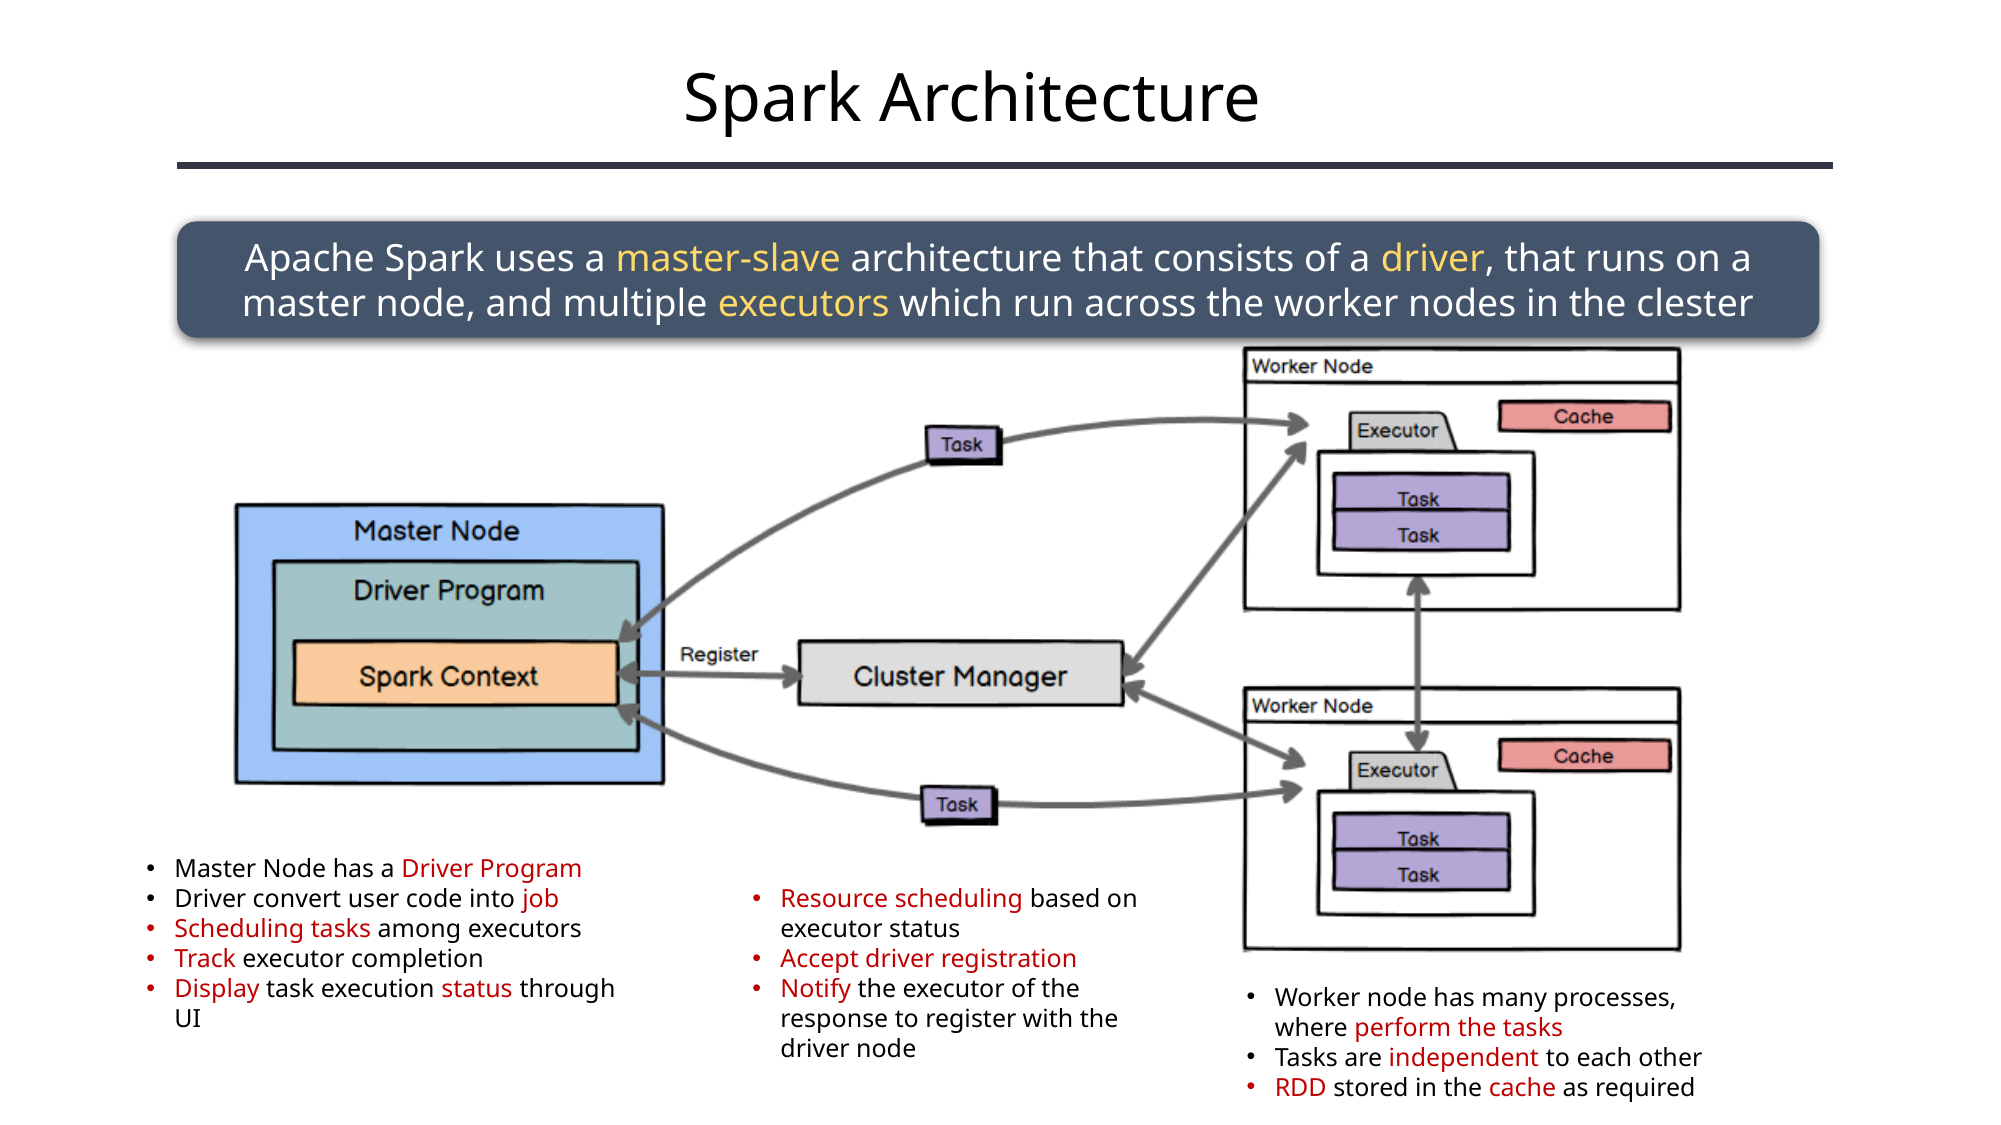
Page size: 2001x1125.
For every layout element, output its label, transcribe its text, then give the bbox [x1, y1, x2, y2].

text_box Resource scheduling based on executor status Accept driver registration Notify the executor of the response to register with the driver node [737, 973, 1177, 1070]
text_box Spark Architecture [256, 47, 1690, 142]
text_box Apache Spark uses a master-slave architecture that consists of a driver, that runs on a master node, and multiple executors which run across the worker nodes in the clester [177, 221, 1820, 338]
text_box Worker node has many processes, where perform the tasks Tasks are independent to each other RDD stored in the cache as required [1231, 973, 1763, 1109]
text_box [176, 161, 1834, 171]
text_box Master Node has a Driver Program Driver convert user code into job Scheduling tasks among executors Track executor completion Display task execution status through UI [131, 845, 633, 1040]
picture [226, 339, 1688, 973]
